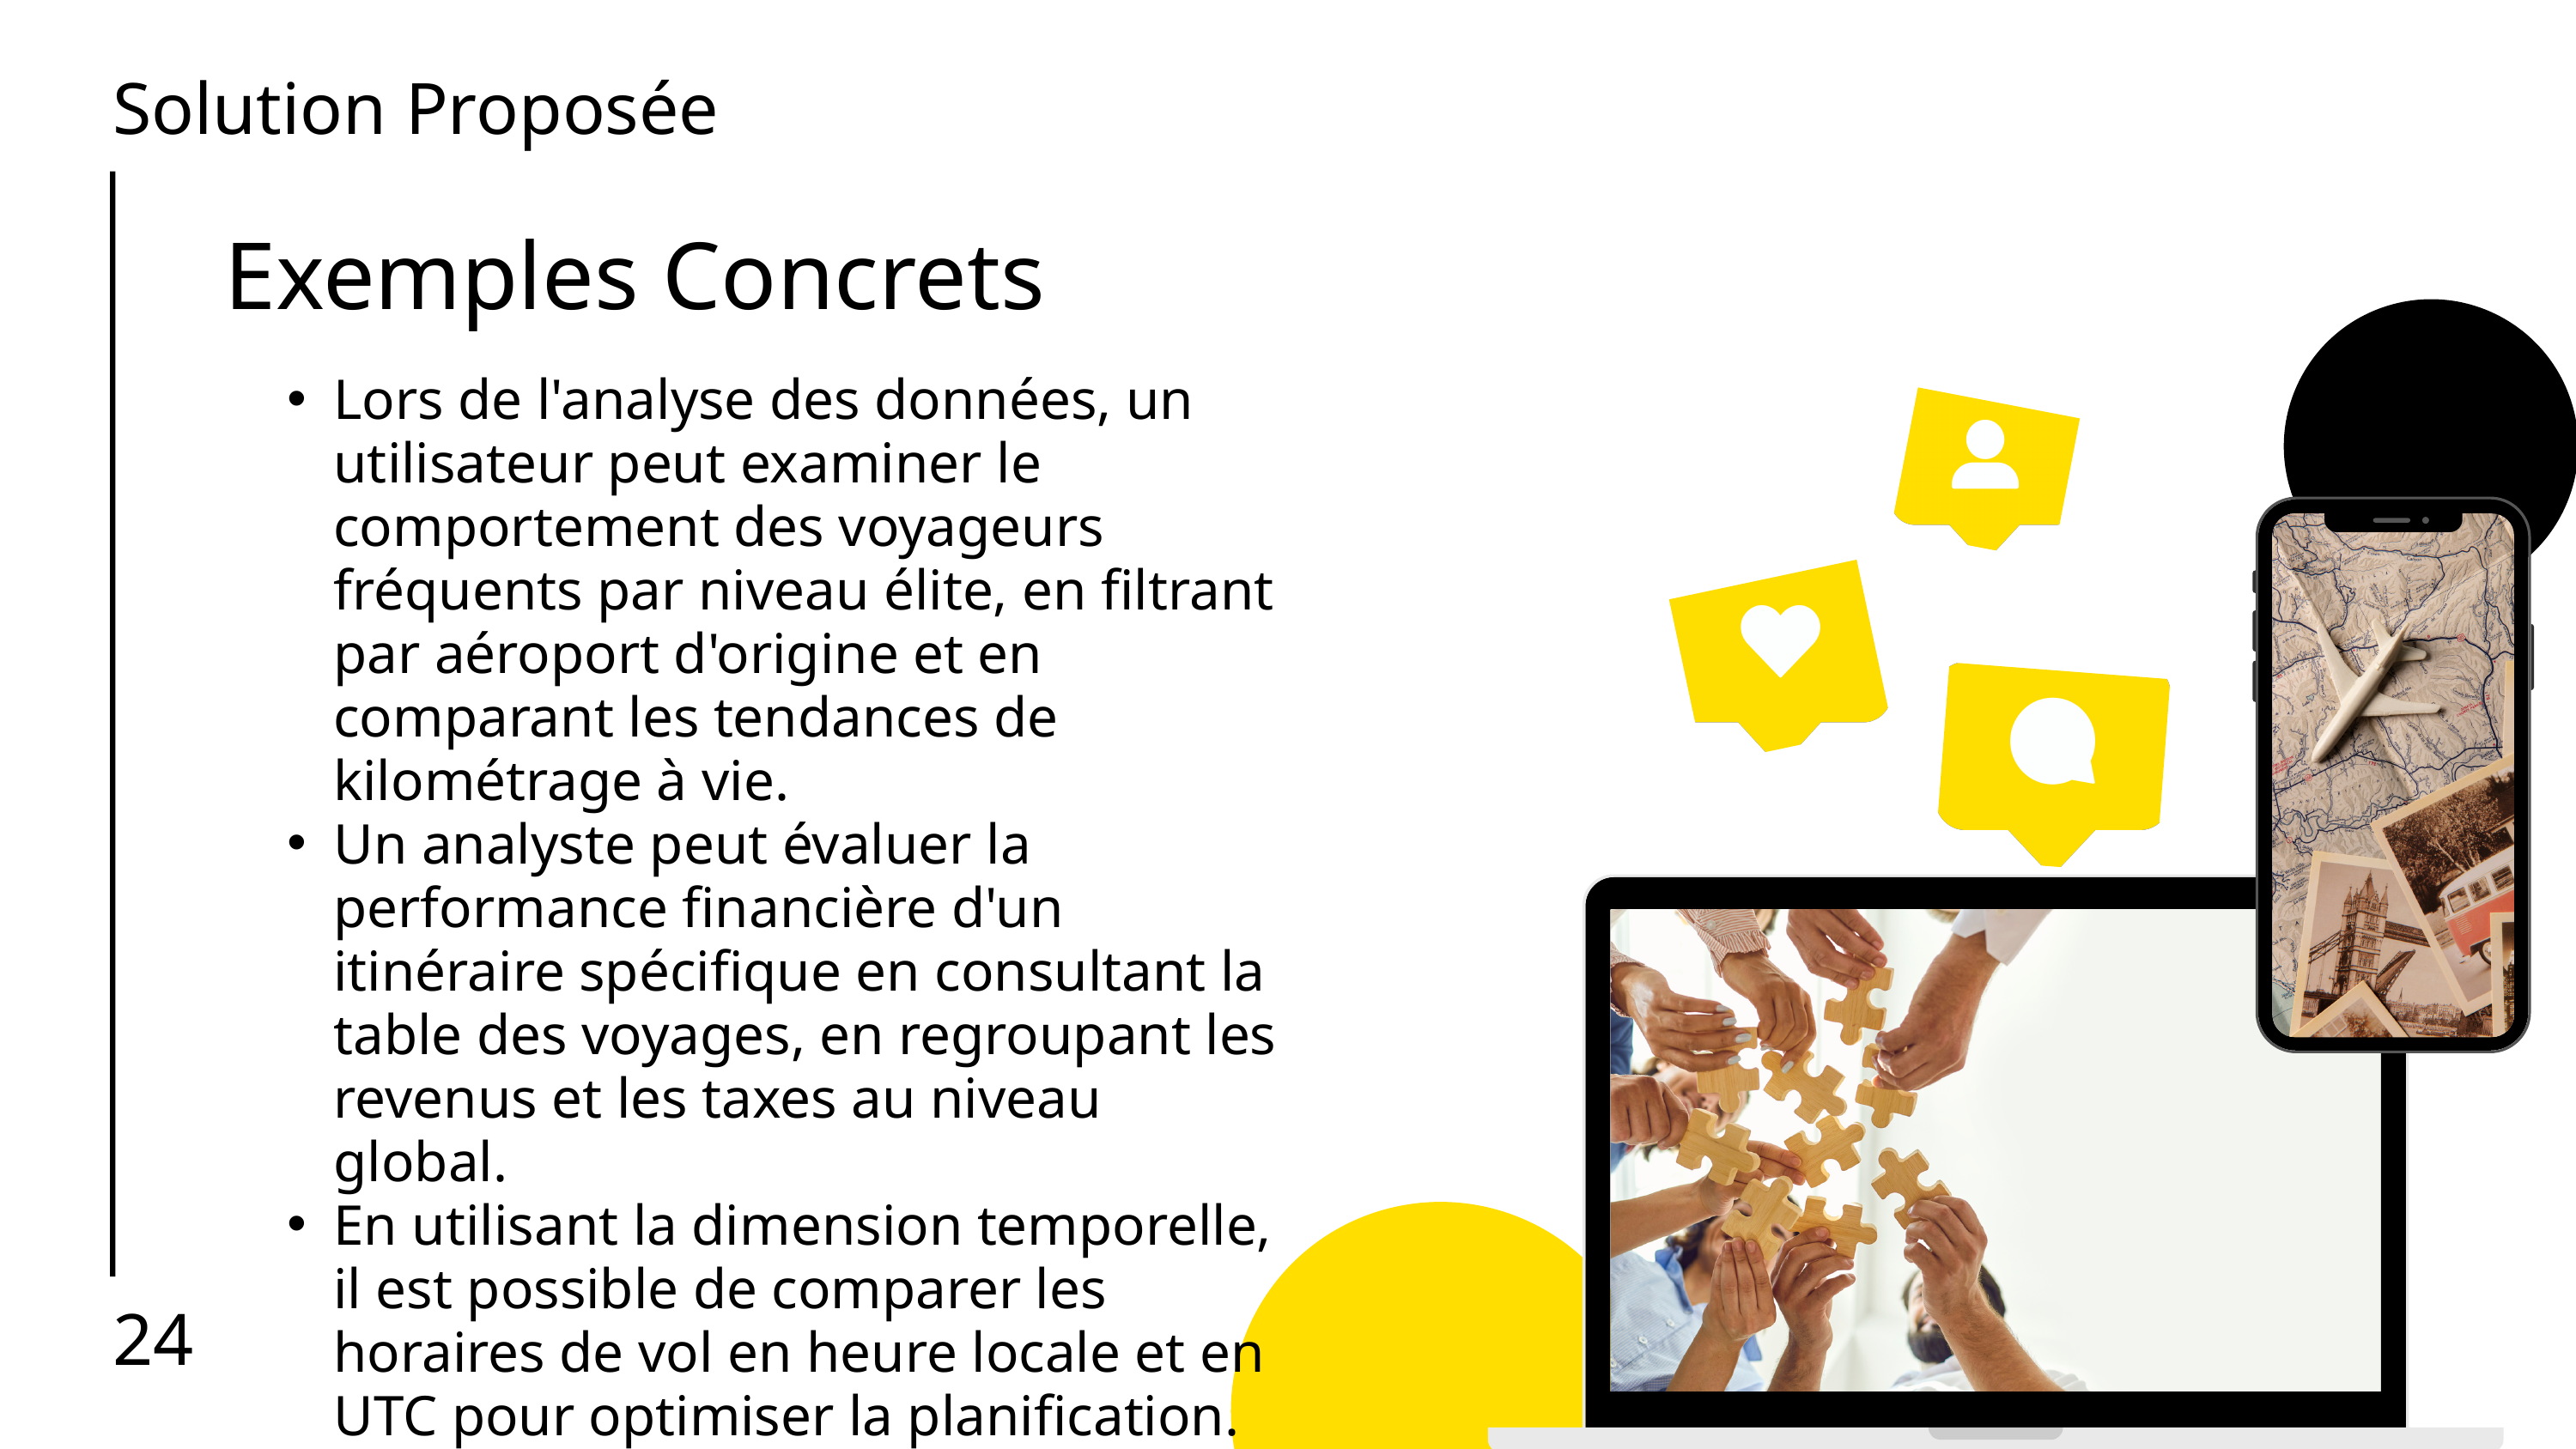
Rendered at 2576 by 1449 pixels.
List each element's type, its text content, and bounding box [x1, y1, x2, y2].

text_box Solution Proposée [112, 49, 753, 149]
text_box Lors de l'analyse des données, un utilisateur peut examiner le comportement des voyageurs fréquents par niveau élite, en filtrant par aéroport d'origine et en comparant les tendances de kilométrage à vie. Un analyste peut évaluer la performance financière d'un itinéraire spécifique en consultant la table des voyages, en regroupant les revenus et les taxes au niveau global. En utilisant la dimension temporelle, il est possible de comparer les horaires de vol en heure locale et en UTC pour optimiser la planification. [240, 367, 1288, 1449]
text_box [1668, 559, 1893, 766]
text_box [1935, 662, 2171, 872]
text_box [1487, 874, 2504, 1449]
text_box [1890, 387, 2081, 561]
text_box 24 [112, 1280, 240, 1380]
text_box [2251, 496, 2535, 1054]
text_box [1230, 1201, 1483, 1449]
text_box Exemples Concrets [224, 197, 1380, 328]
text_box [2283, 299, 2576, 594]
